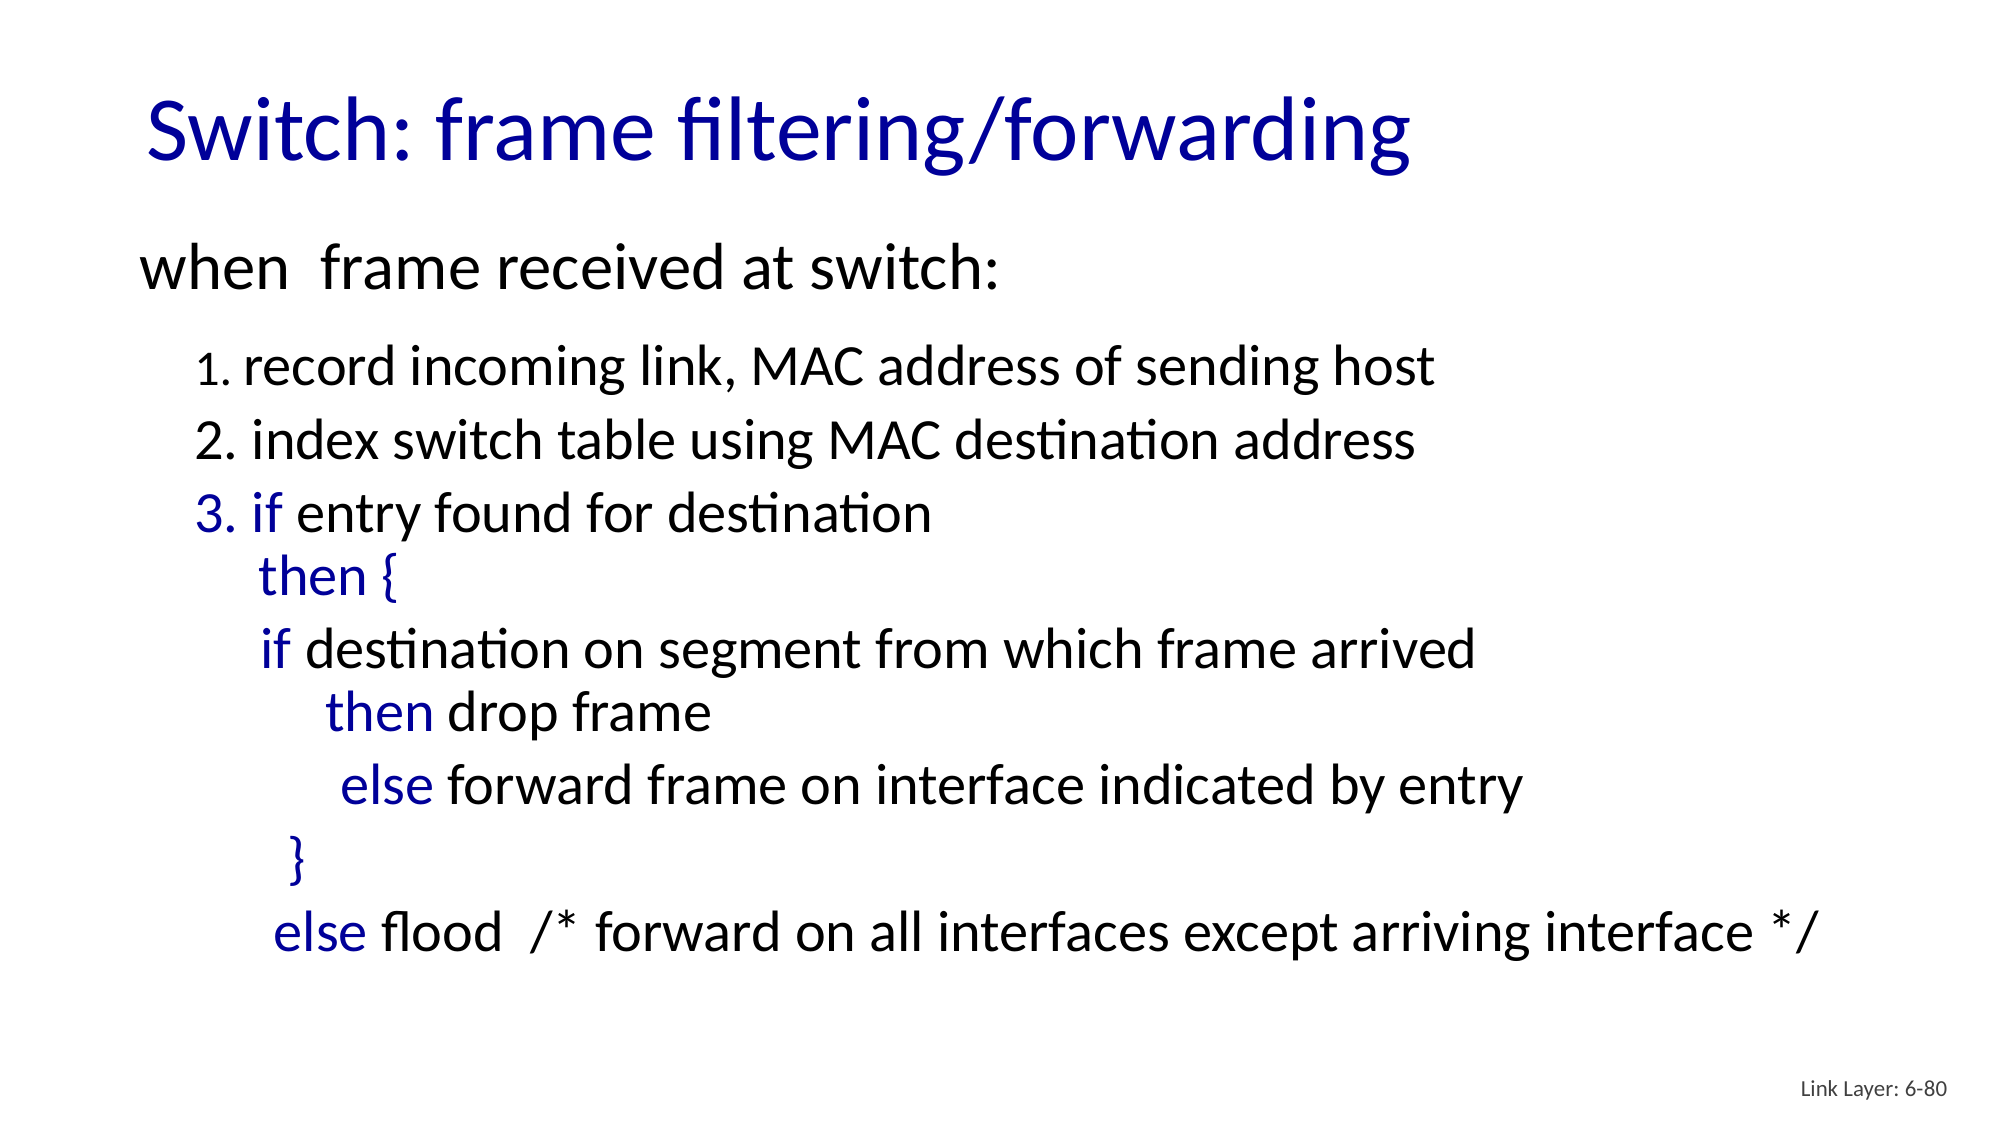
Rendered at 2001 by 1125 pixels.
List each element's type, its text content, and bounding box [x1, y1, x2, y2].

text_box when frame received at switch: 1. record incoming link, MAC address of sending host 2. index switch table using MAC destination address 3. if entry found for destination then { if destination on segment from which frame arrived then drop frame else forward frame on interface indicated by entry } else flood /* forward on all interfaces except arriving interface */ [103, 224, 1887, 1061]
slide_number Link Layer: 6-80 [1512, 1056, 1963, 1117]
title Switch: frame filtering/forwarding [131, 57, 1857, 205]
